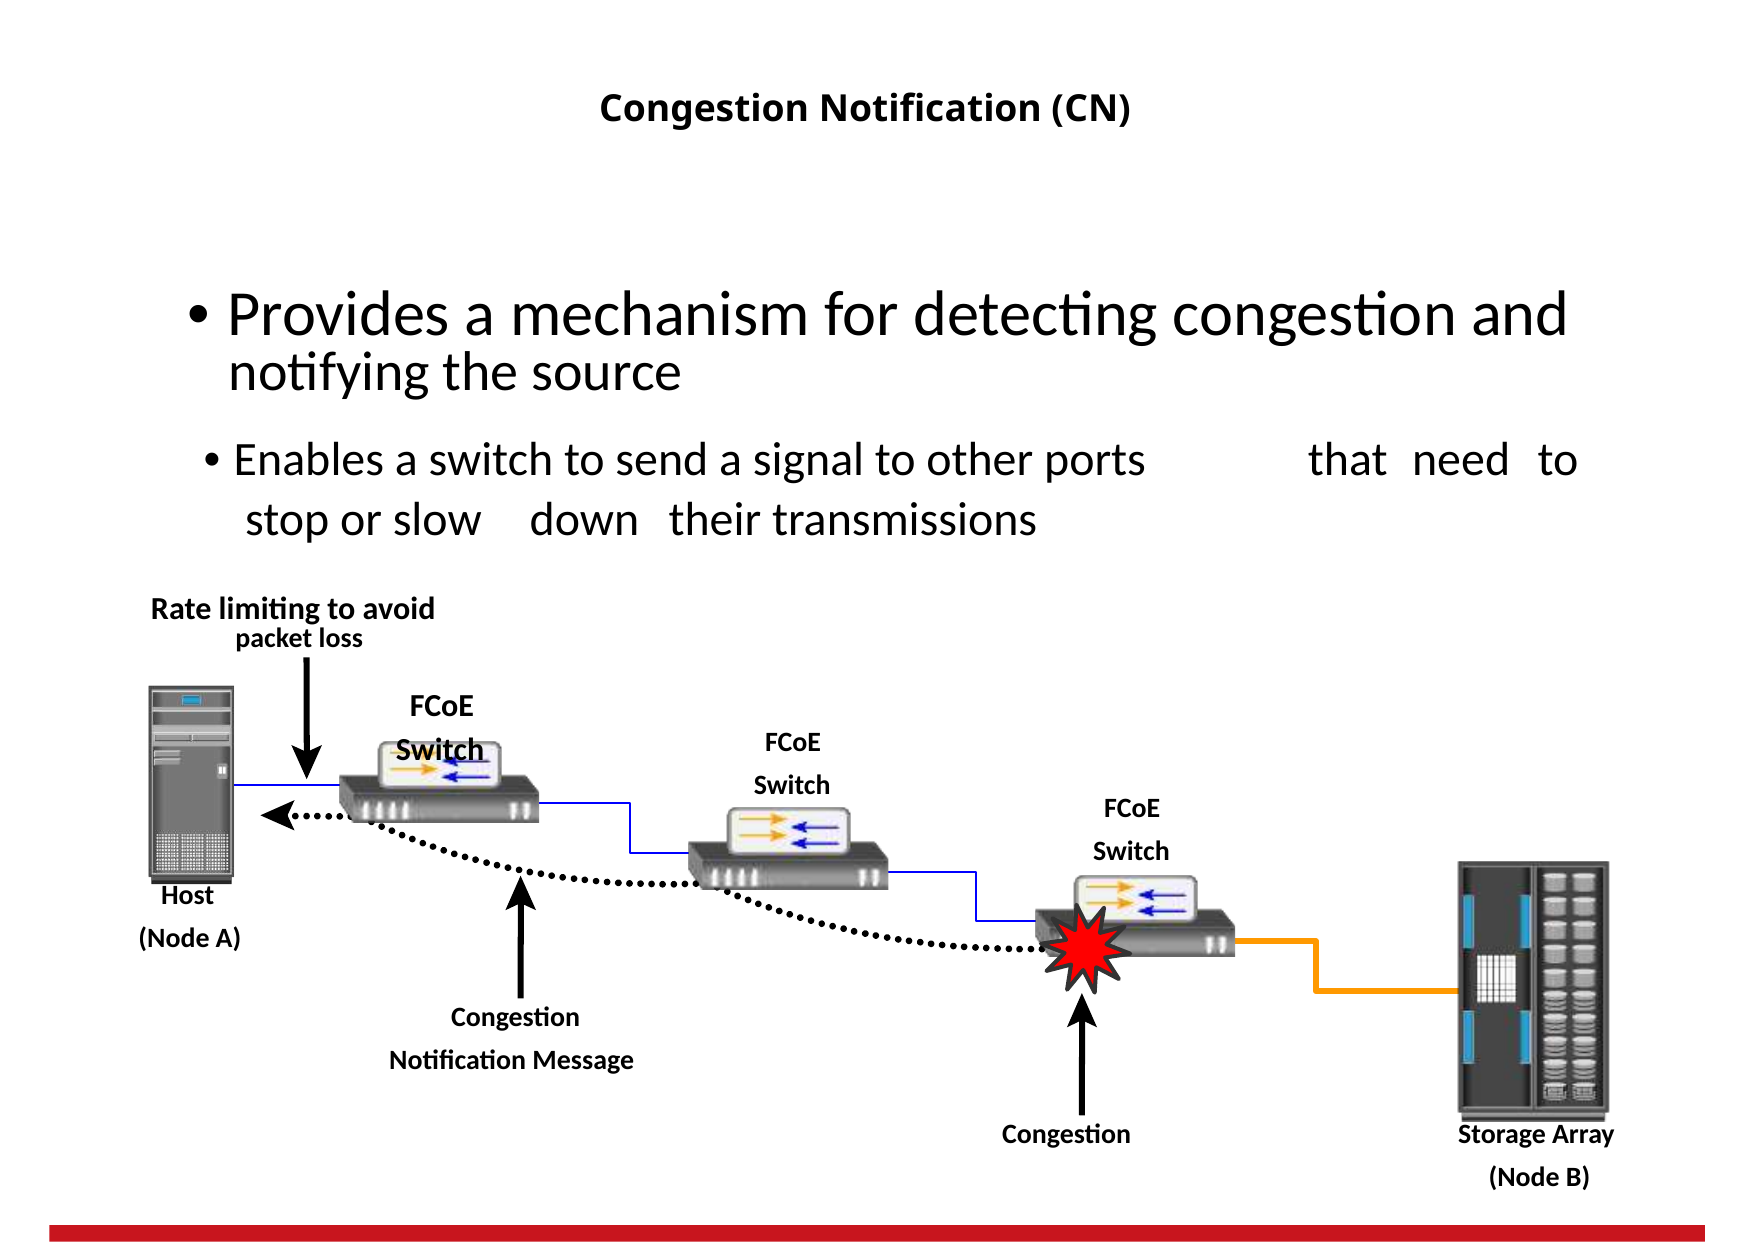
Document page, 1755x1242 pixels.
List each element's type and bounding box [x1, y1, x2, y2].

text_box [894, 936, 902, 943]
text_box [472, 856, 479, 864]
text_box [505, 875, 537, 999]
text_box [917, 938, 924, 946]
text_box [504, 864, 512, 872]
text_box [829, 922, 836, 930]
text_box [840, 925, 847, 933]
text_box [670, 880, 678, 888]
text_box [398, 831, 406, 839]
text_box [938, 941, 946, 949]
text_box [440, 847, 448, 854]
text_box [614, 879, 622, 887]
text_box [559, 874, 567, 881]
text_box [637, 880, 644, 888]
text_box [49, 1225, 1705, 1242]
text_box [1083, 798, 1180, 872]
text_box [744, 732, 841, 806]
text_box [755, 900, 762, 908]
text_box [314, 812, 321, 820]
text_box [850, 927, 858, 935]
text_box [260, 800, 295, 831]
text_box [526, 868, 534, 876]
text_box [659, 880, 666, 888]
text_box [1016, 945, 1023, 953]
text_box [483, 859, 490, 867]
text_box [429, 843, 437, 850]
text_box [548, 872, 556, 880]
text_box [648, 880, 655, 888]
text_box [1005, 945, 1013, 953]
text_box [807, 917, 815, 925]
text_box [419, 839, 427, 847]
text_box [982, 944, 990, 952]
text_box [786, 911, 794, 918]
text_box [818, 920, 825, 928]
text_box [366, 1007, 657, 1081]
text_box [148, 68, 1589, 434]
text_box [303, 812, 310, 820]
text_box [626, 880, 633, 887]
text_box [127, 441, 1611, 1122]
text_box [515, 866, 523, 874]
text_box [765, 904, 773, 911]
text_box [388, 827, 396, 835]
text_box [603, 878, 611, 886]
text_box [493, 861, 501, 869]
text_box [325, 813, 333, 820]
text_box [734, 892, 741, 900]
text_box [775, 907, 783, 915]
text_box [972, 944, 979, 951]
text_box [950, 942, 957, 950]
text_box [872, 932, 880, 939]
text_box [581, 876, 589, 884]
text_box [1066, 993, 1098, 1116]
text_box [797, 914, 804, 921]
text_box [592, 877, 600, 885]
text_box [570, 875, 578, 883]
text_box [537, 870, 545, 878]
text_box [861, 930, 869, 937]
text_box [905, 937, 913, 945]
text_box [994, 945, 1001, 952]
text_box [461, 853, 469, 861]
text_box [927, 940, 935, 948]
text_box [744, 896, 752, 904]
text_box [292, 812, 299, 820]
text_box [451, 850, 458, 858]
text_box [883, 934, 891, 941]
text_box [1442, 1124, 1631, 1199]
text_box [409, 835, 416, 843]
text_box [999, 1124, 1159, 1162]
text_box [960, 943, 968, 951]
